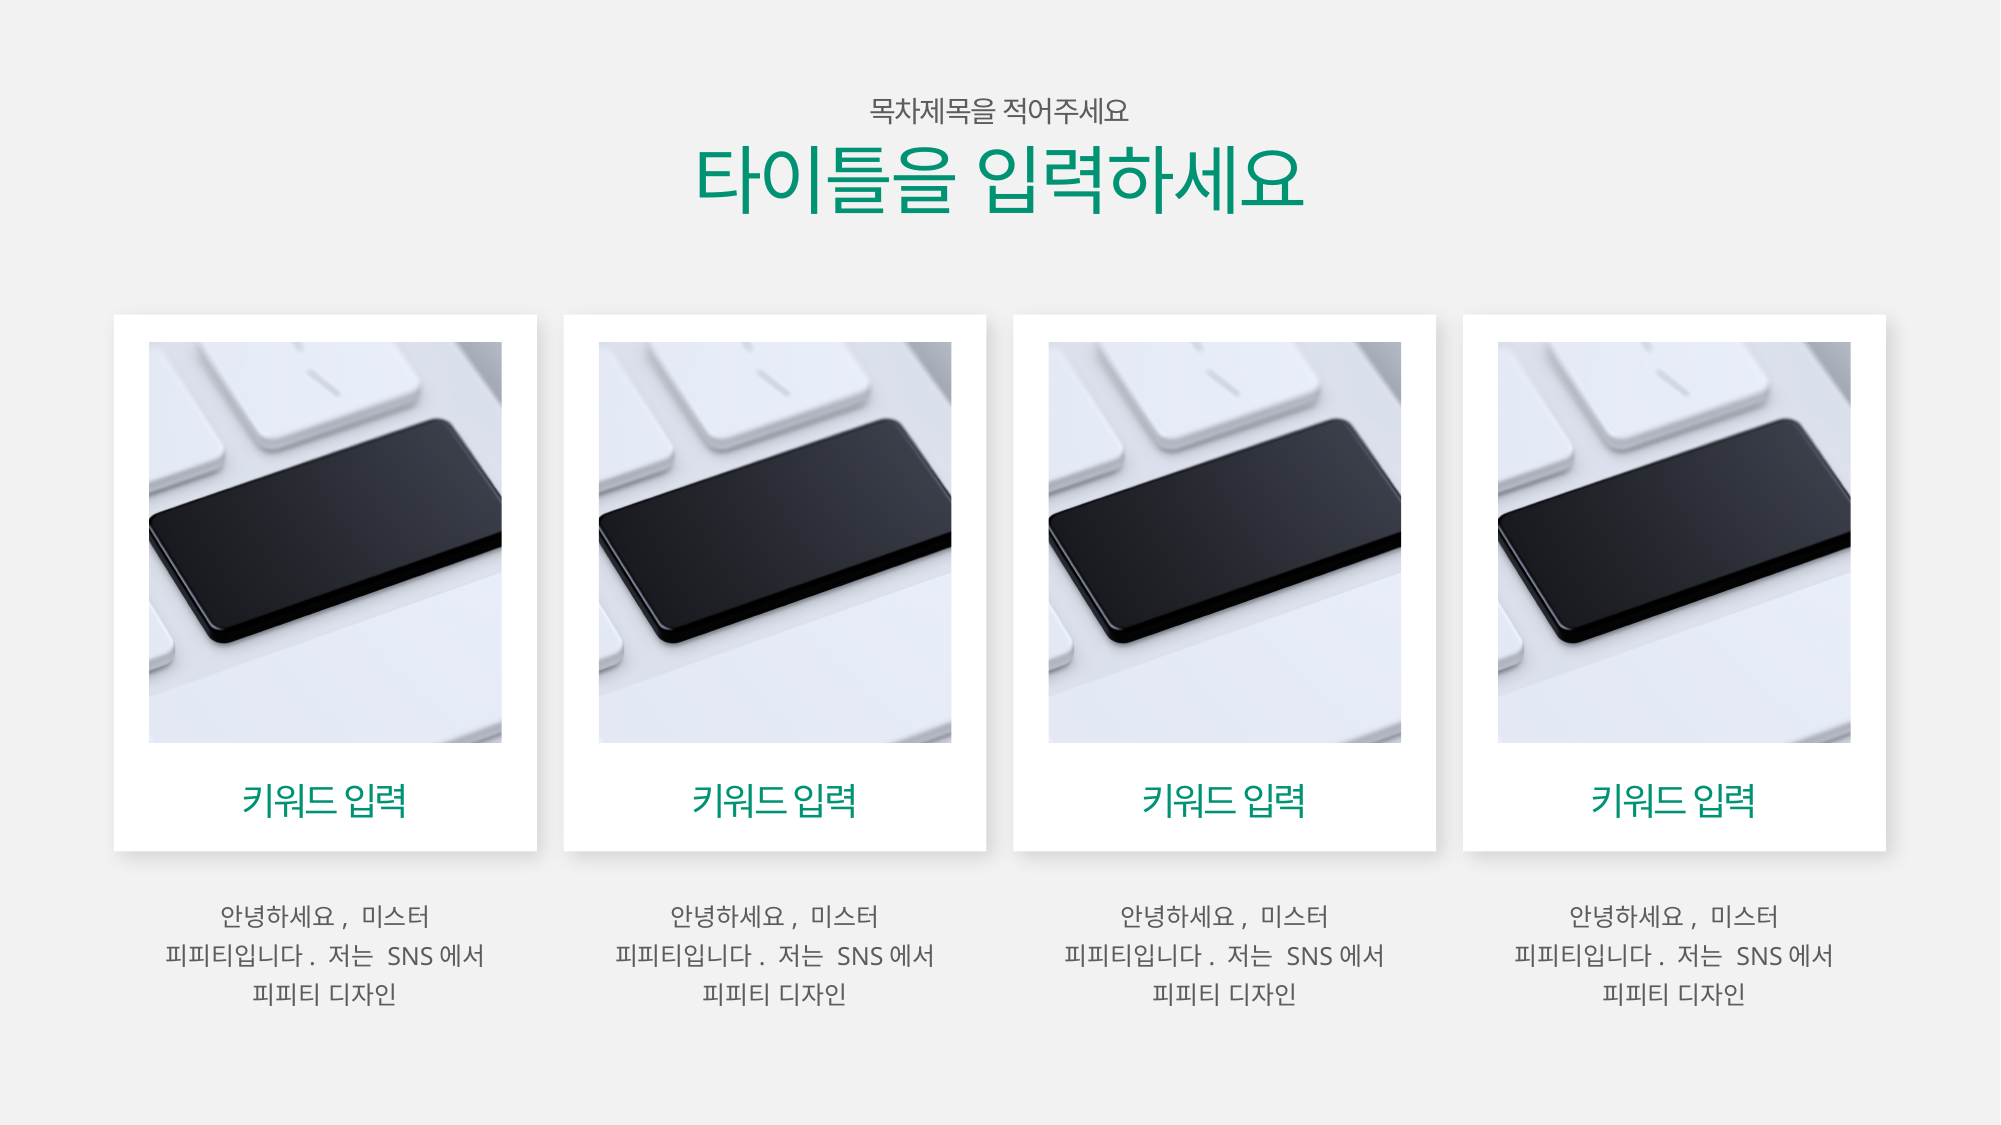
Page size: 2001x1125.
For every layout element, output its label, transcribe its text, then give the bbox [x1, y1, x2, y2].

text_box 목차제목을 적어주세요 [868, 92, 1131, 128]
text_box 키워드 입력 [691, 777, 859, 823]
text_box [1462, 314, 1887, 852]
text_box 키워드 입력 [1141, 777, 1309, 823]
picture [1048, 342, 1402, 743]
text_box 키워드 입력 [1590, 777, 1759, 823]
picture [149, 342, 502, 743]
text_box 안녕하세요, 미스터 피피티입니다. 저는 SNS에서 피피티 디자인 [612, 892, 938, 1010]
text_box [1012, 314, 1437, 852]
text_box [113, 314, 538, 852]
text_box 안녕하세요, 미스터 피피티입니다. 저는 SNS에서 피피티 디자인 [1512, 892, 1837, 1010]
text_box 타이틀을 입력하세요 [692, 133, 1307, 224]
text_box [563, 314, 987, 852]
text_box 안녕하세요, 미스터 피피티입니다. 저는 SNS에서 피피티 디자인 [163, 892, 488, 1010]
text_box 안녕하세요, 미스터 피피티입니다. 저는 SNS에서 피피티 디자인 [1062, 892, 1387, 1010]
picture [1498, 342, 1851, 743]
text_box 키워드 입력 [241, 777, 410, 823]
picture [598, 342, 952, 743]
